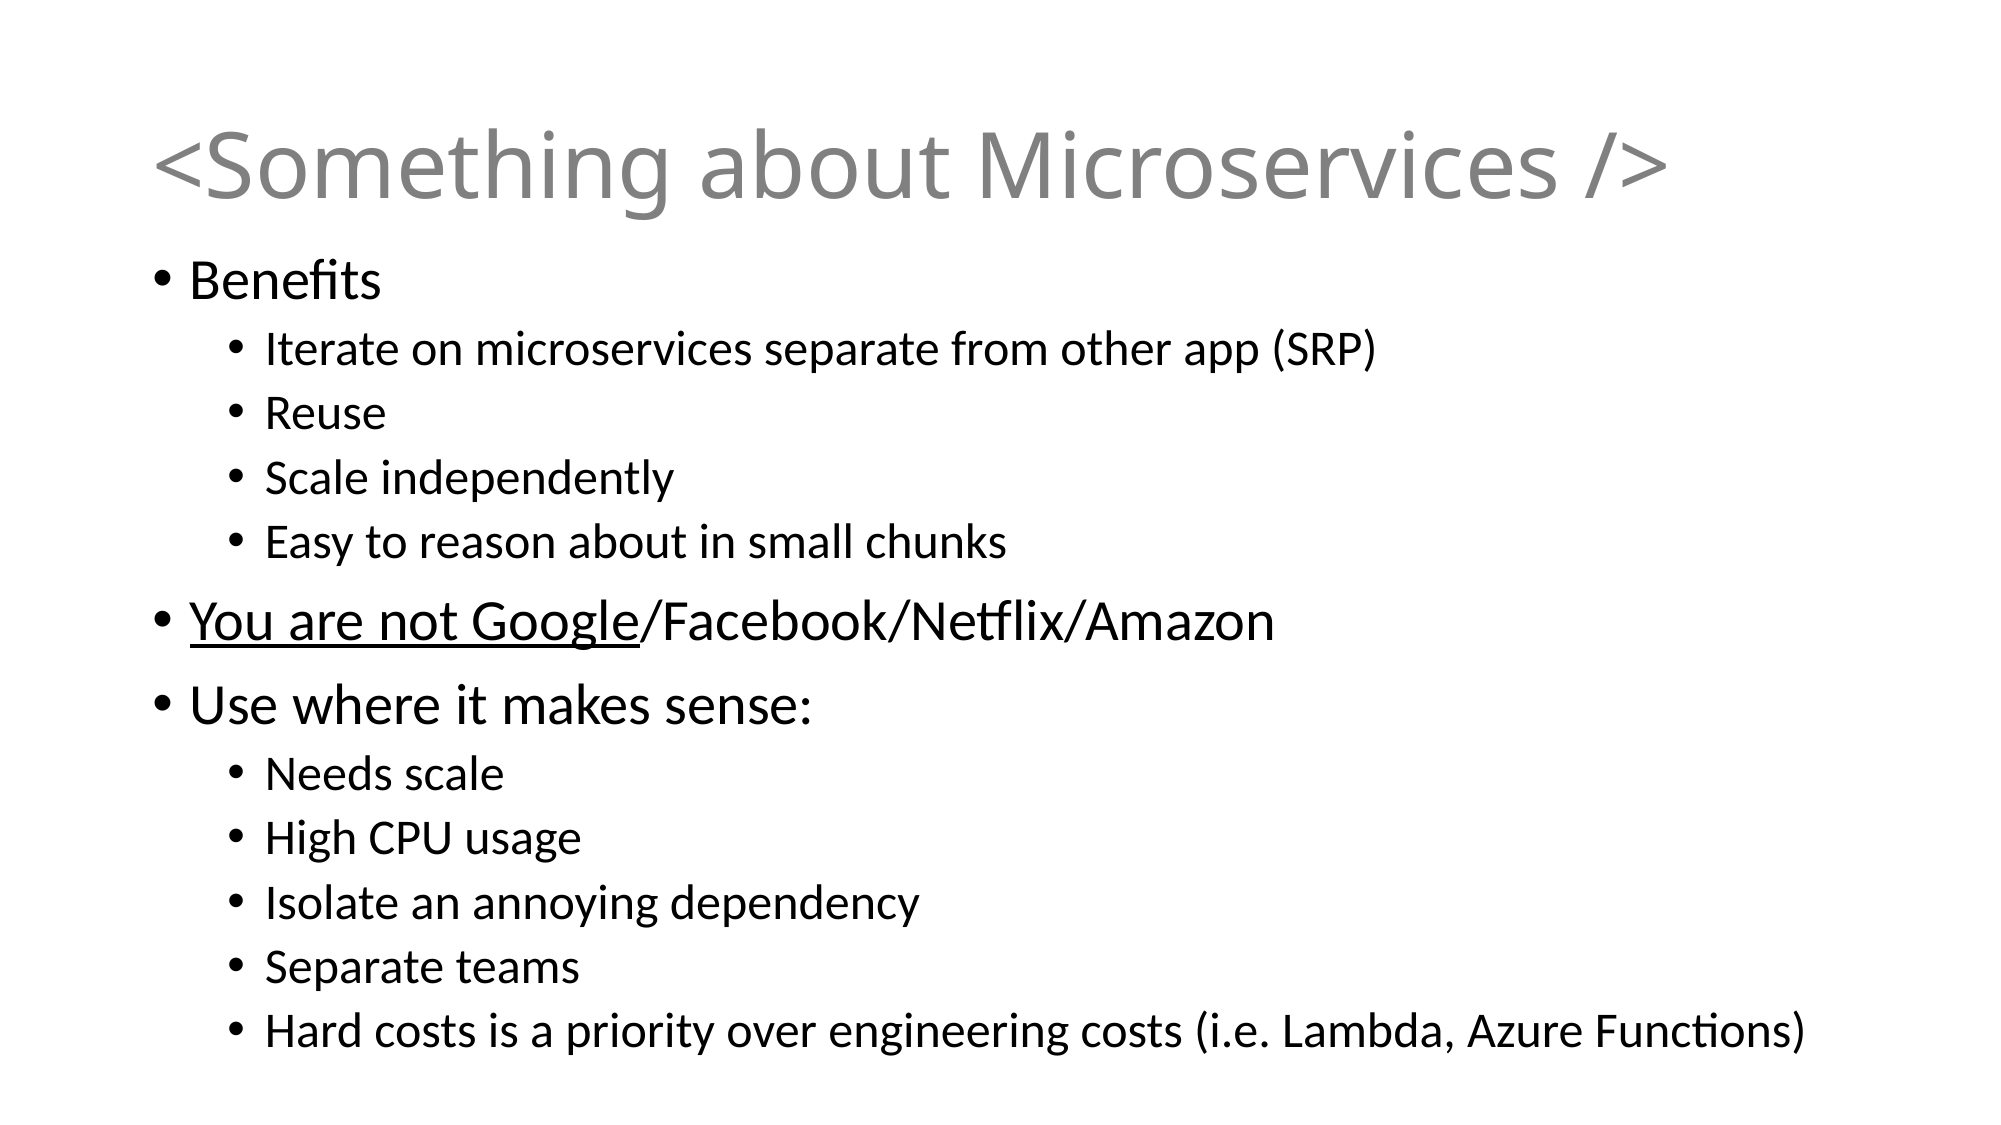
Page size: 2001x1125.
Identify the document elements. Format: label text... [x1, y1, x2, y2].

list Benefits Iterate on microservices separate from other app (SRP) Reuse Scale independently Easy to reason about in small chunks You are not Google/Facebook/Netflix/Amazon Use where it makes sense: Needs scale High CPU usage Isolate an annoying dependency Separate teams Hard costs is a priority over engineering costs (i.e. Lambda, Azure Functions) [137, 241, 1863, 1125]
title <Something about Microservices /> [137, 59, 1863, 241]
